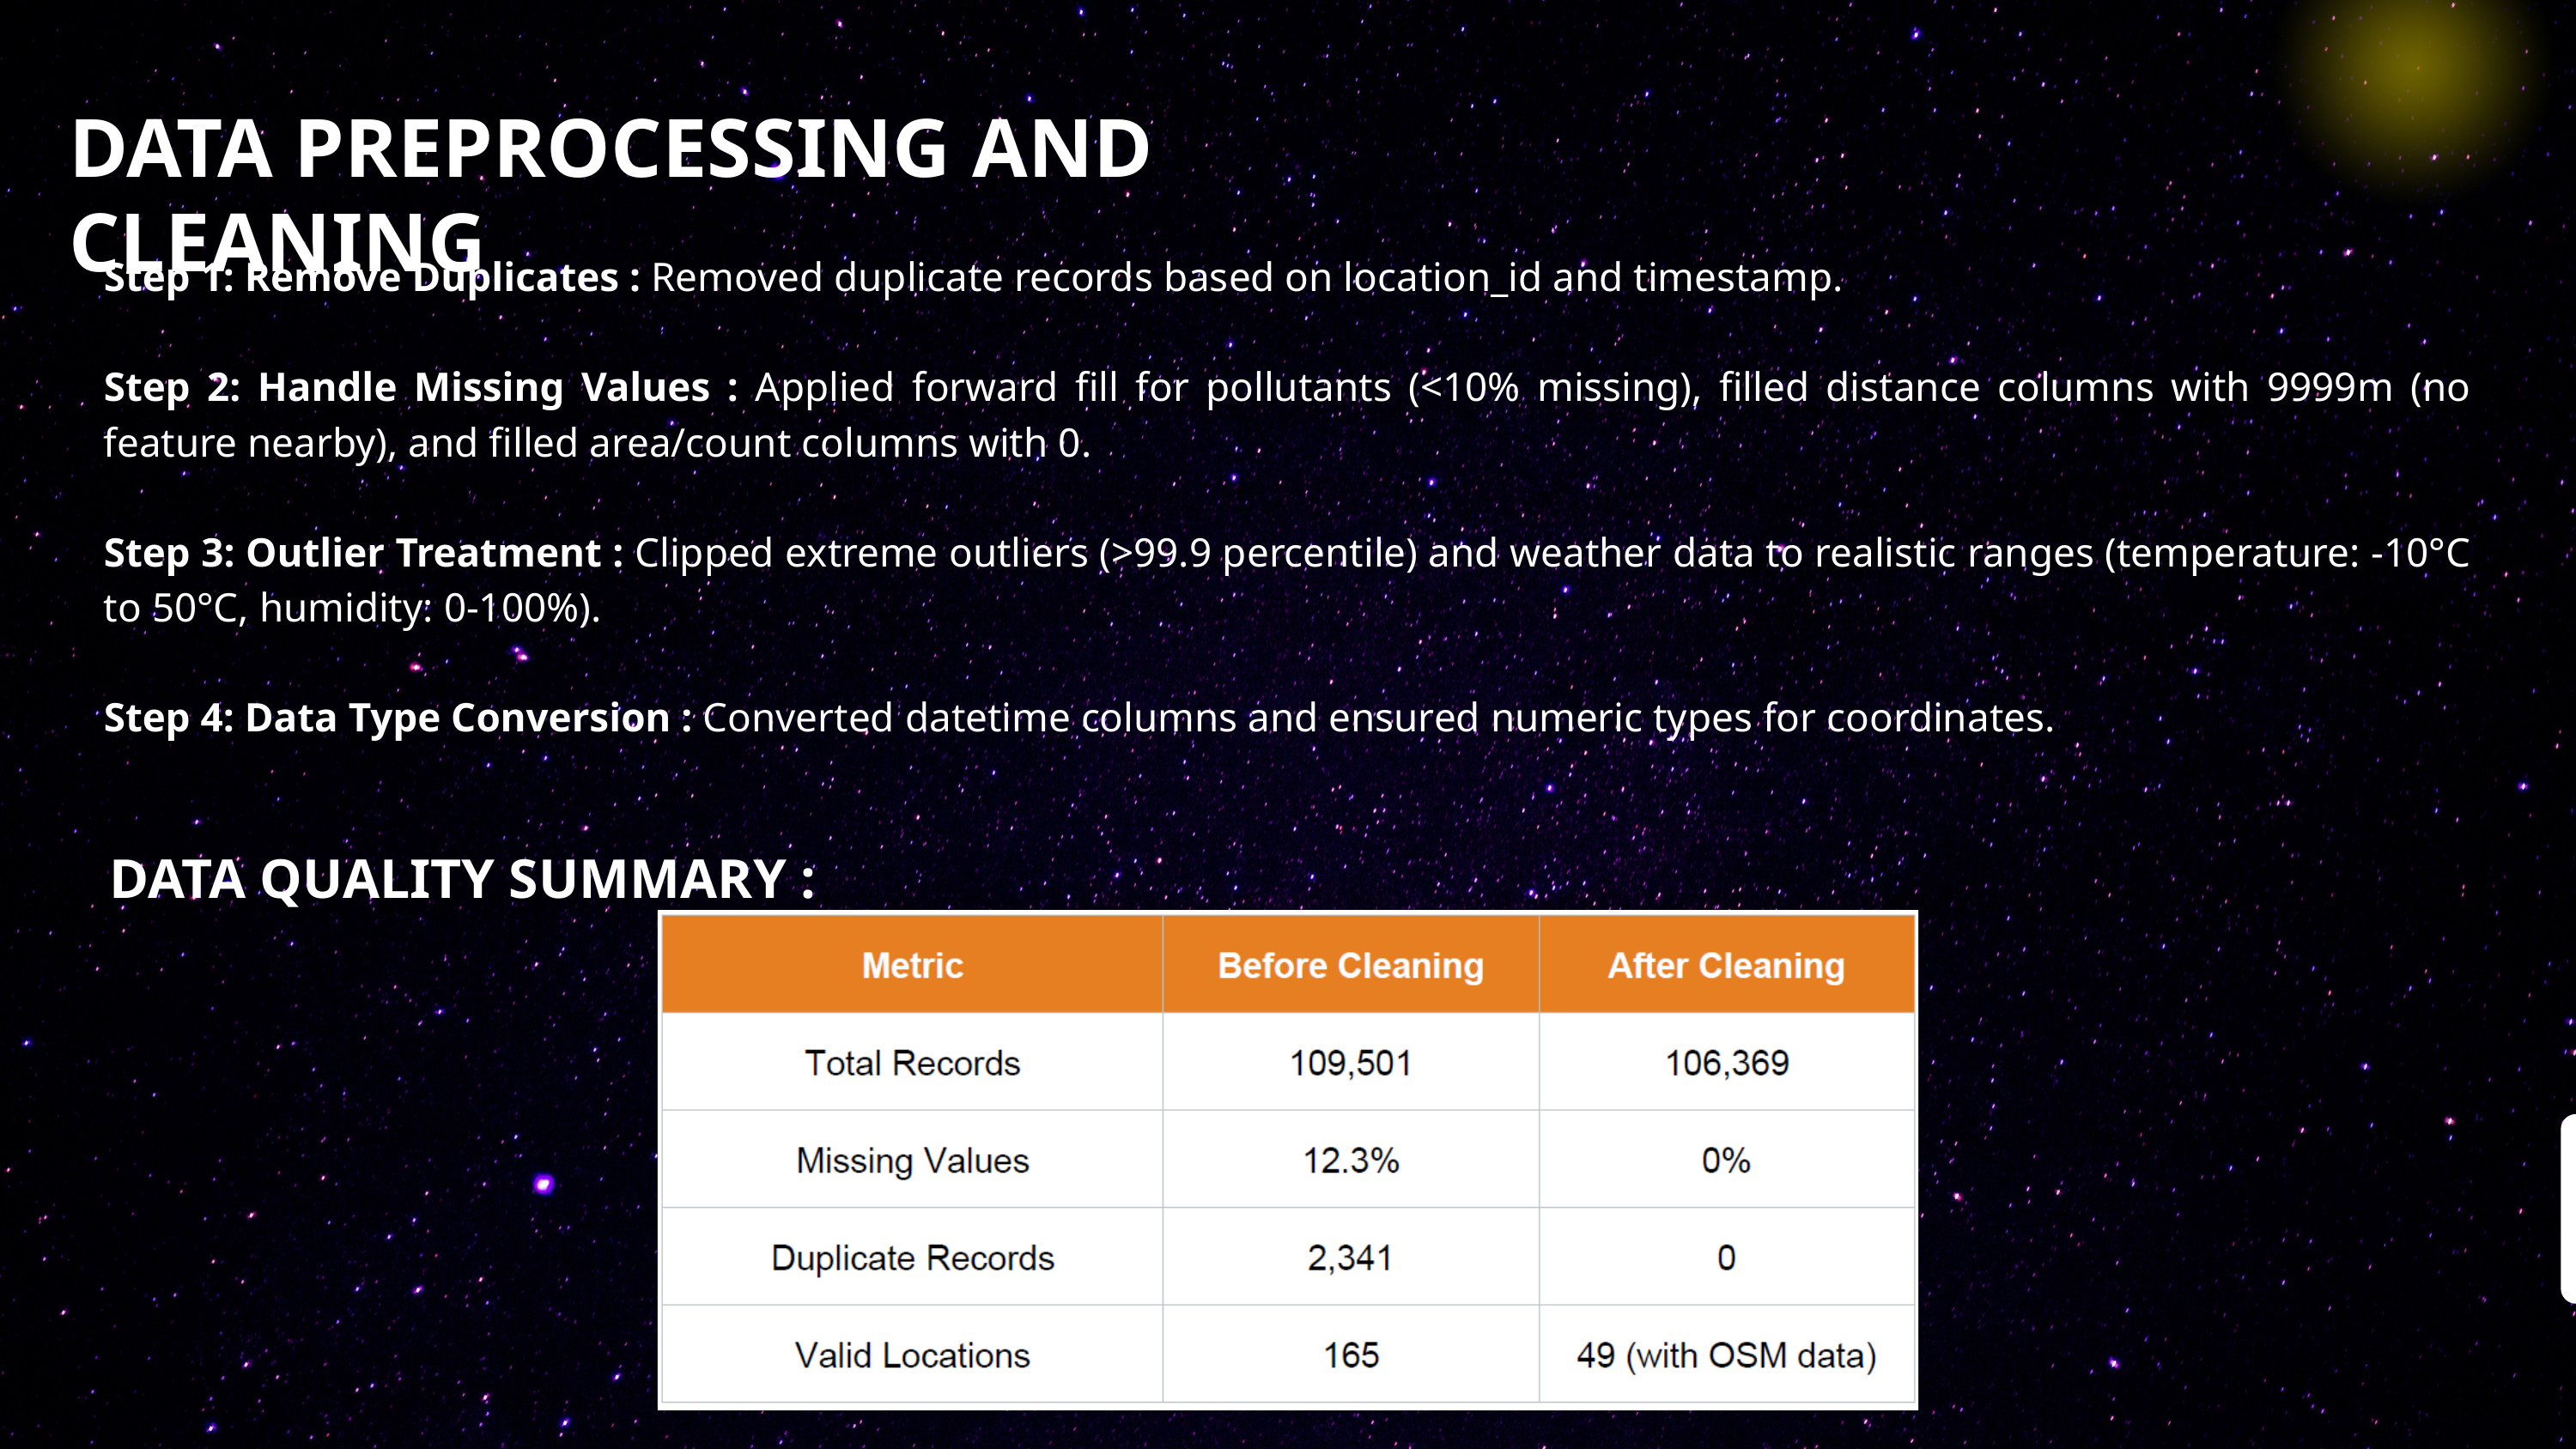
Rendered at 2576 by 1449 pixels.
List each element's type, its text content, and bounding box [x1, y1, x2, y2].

text_box [657, 910, 1919, 1410]
text_box [0, 0, 2576, 1449]
text_box DATA PREPROCESSING AND CLEANING [69, 99, 1492, 288]
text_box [2561, 1113, 2576, 1304]
text_box [2264, 0, 2561, 214]
text_box DATA QUALITY SUMMARY : [109, 846, 1534, 909]
text_box Step 1: Remove Duplicates : Removed duplicate records based on location_id and timestamp. Step 2: Handle Missing Values : Applied forward fill for pollutants (<10% missing), filled distance columns with 9999m (no feature nearby), and filled area/count columns with 0. Step 3: Outlier Treatment : Clipped extreme outliers (>99.9 percentile) and weather data to realistic ranges (temperature: -10°C to 50°C, humidity: 0-100%). Step 4: Data Type Conversion : Converted datetime columns and ensured numeric types for coordinates. [103, 244, 2472, 740]
